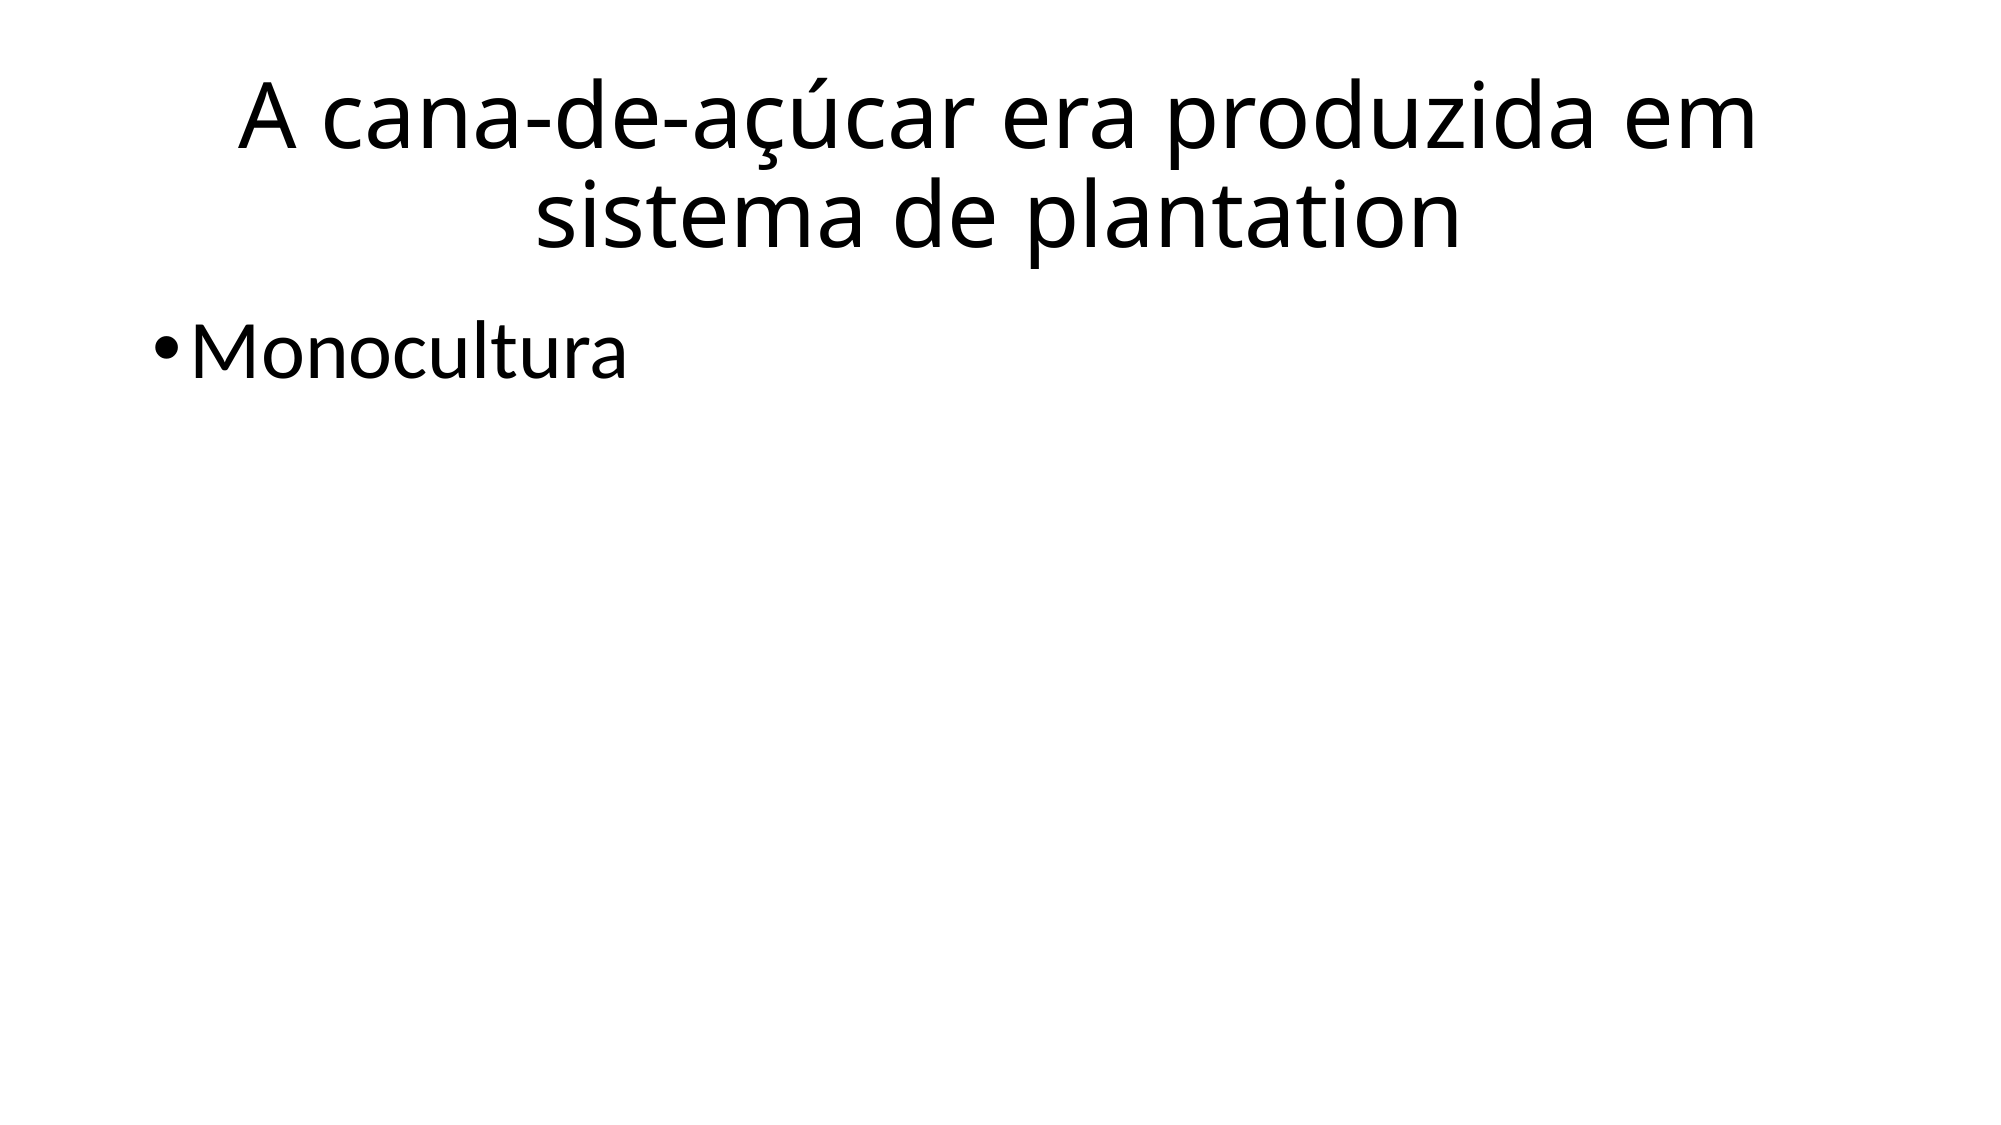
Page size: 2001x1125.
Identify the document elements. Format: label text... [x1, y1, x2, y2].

list Monocultura [137, 299, 1863, 1014]
title A cana-de-açúcar era produzida em sistema de plantation [137, 59, 1863, 278]
